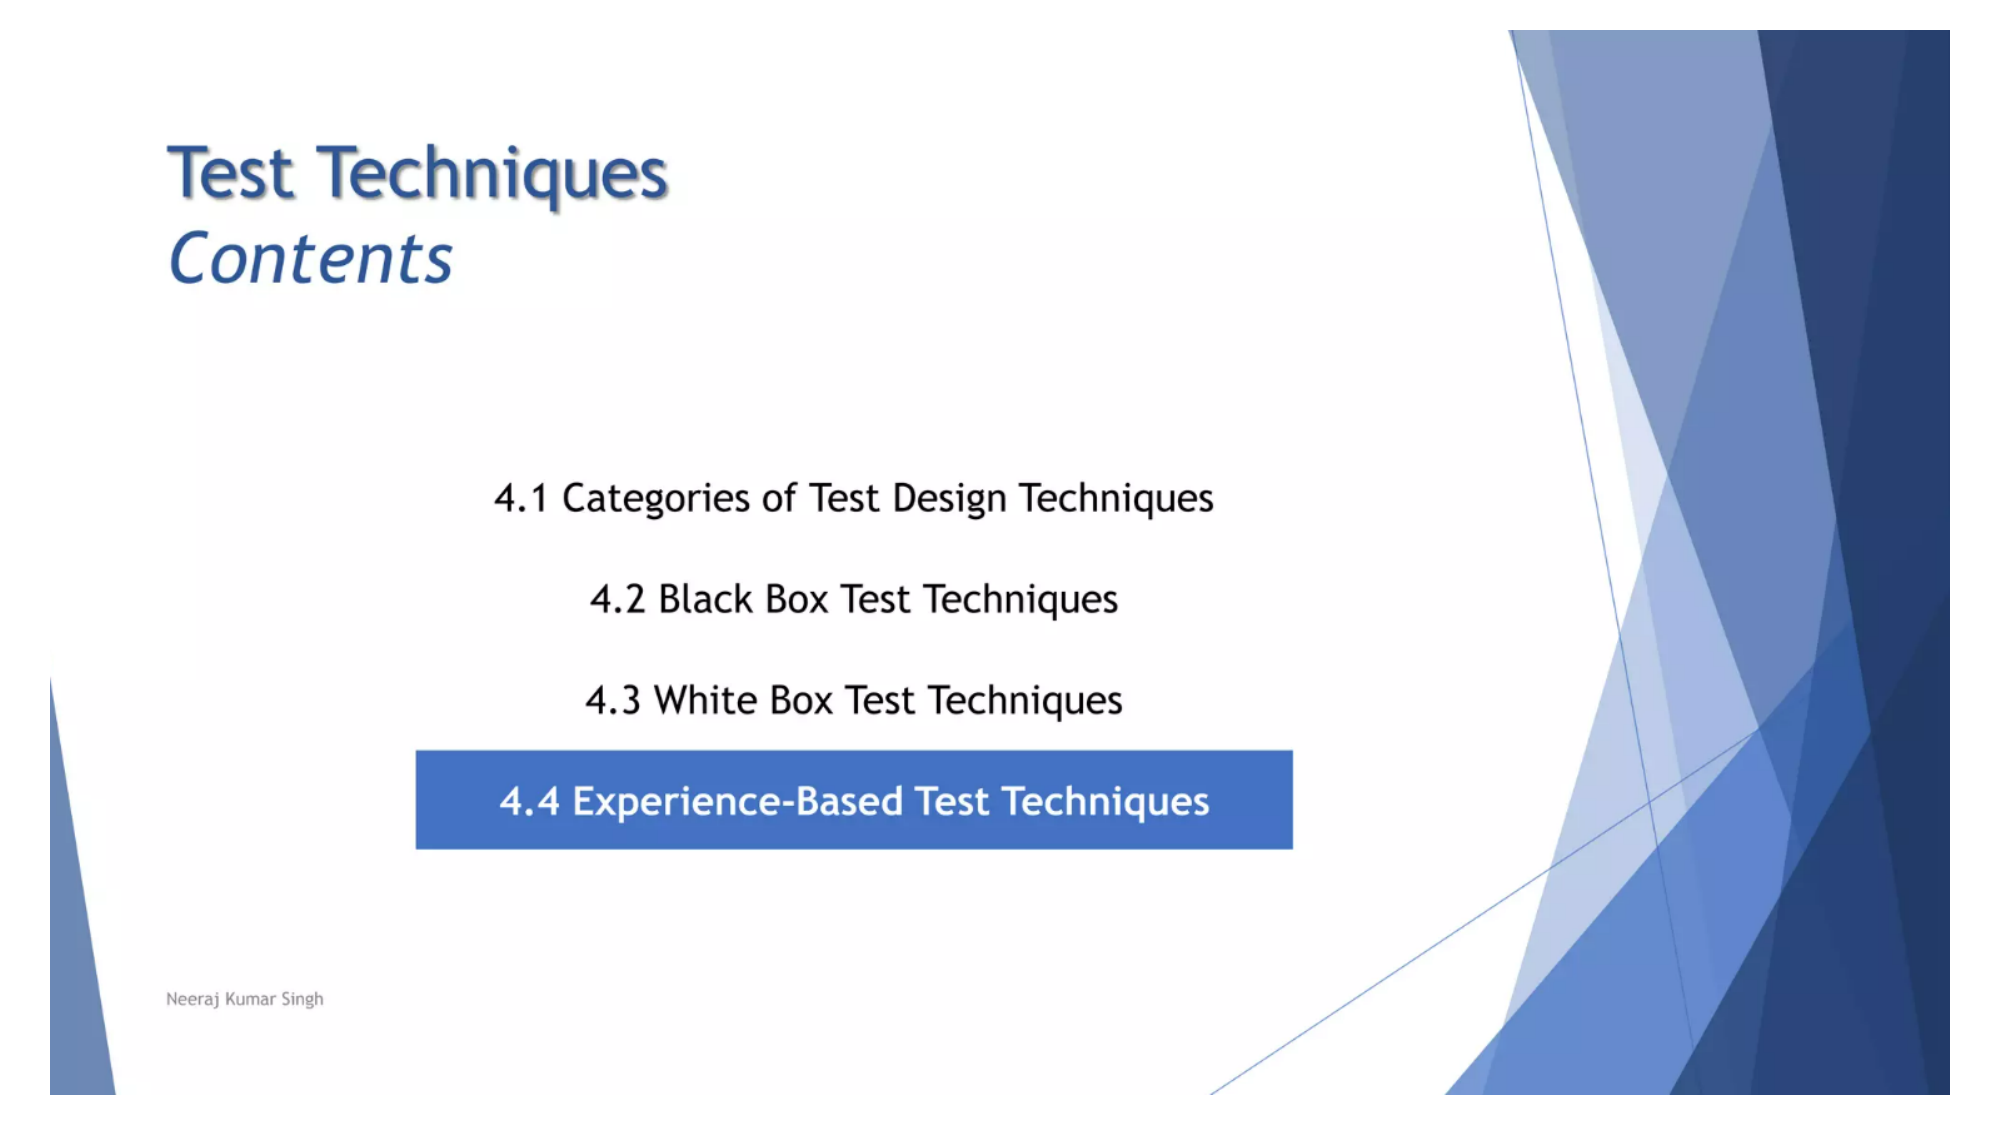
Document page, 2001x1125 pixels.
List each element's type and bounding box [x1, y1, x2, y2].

picture [50, 30, 1950, 1095]
